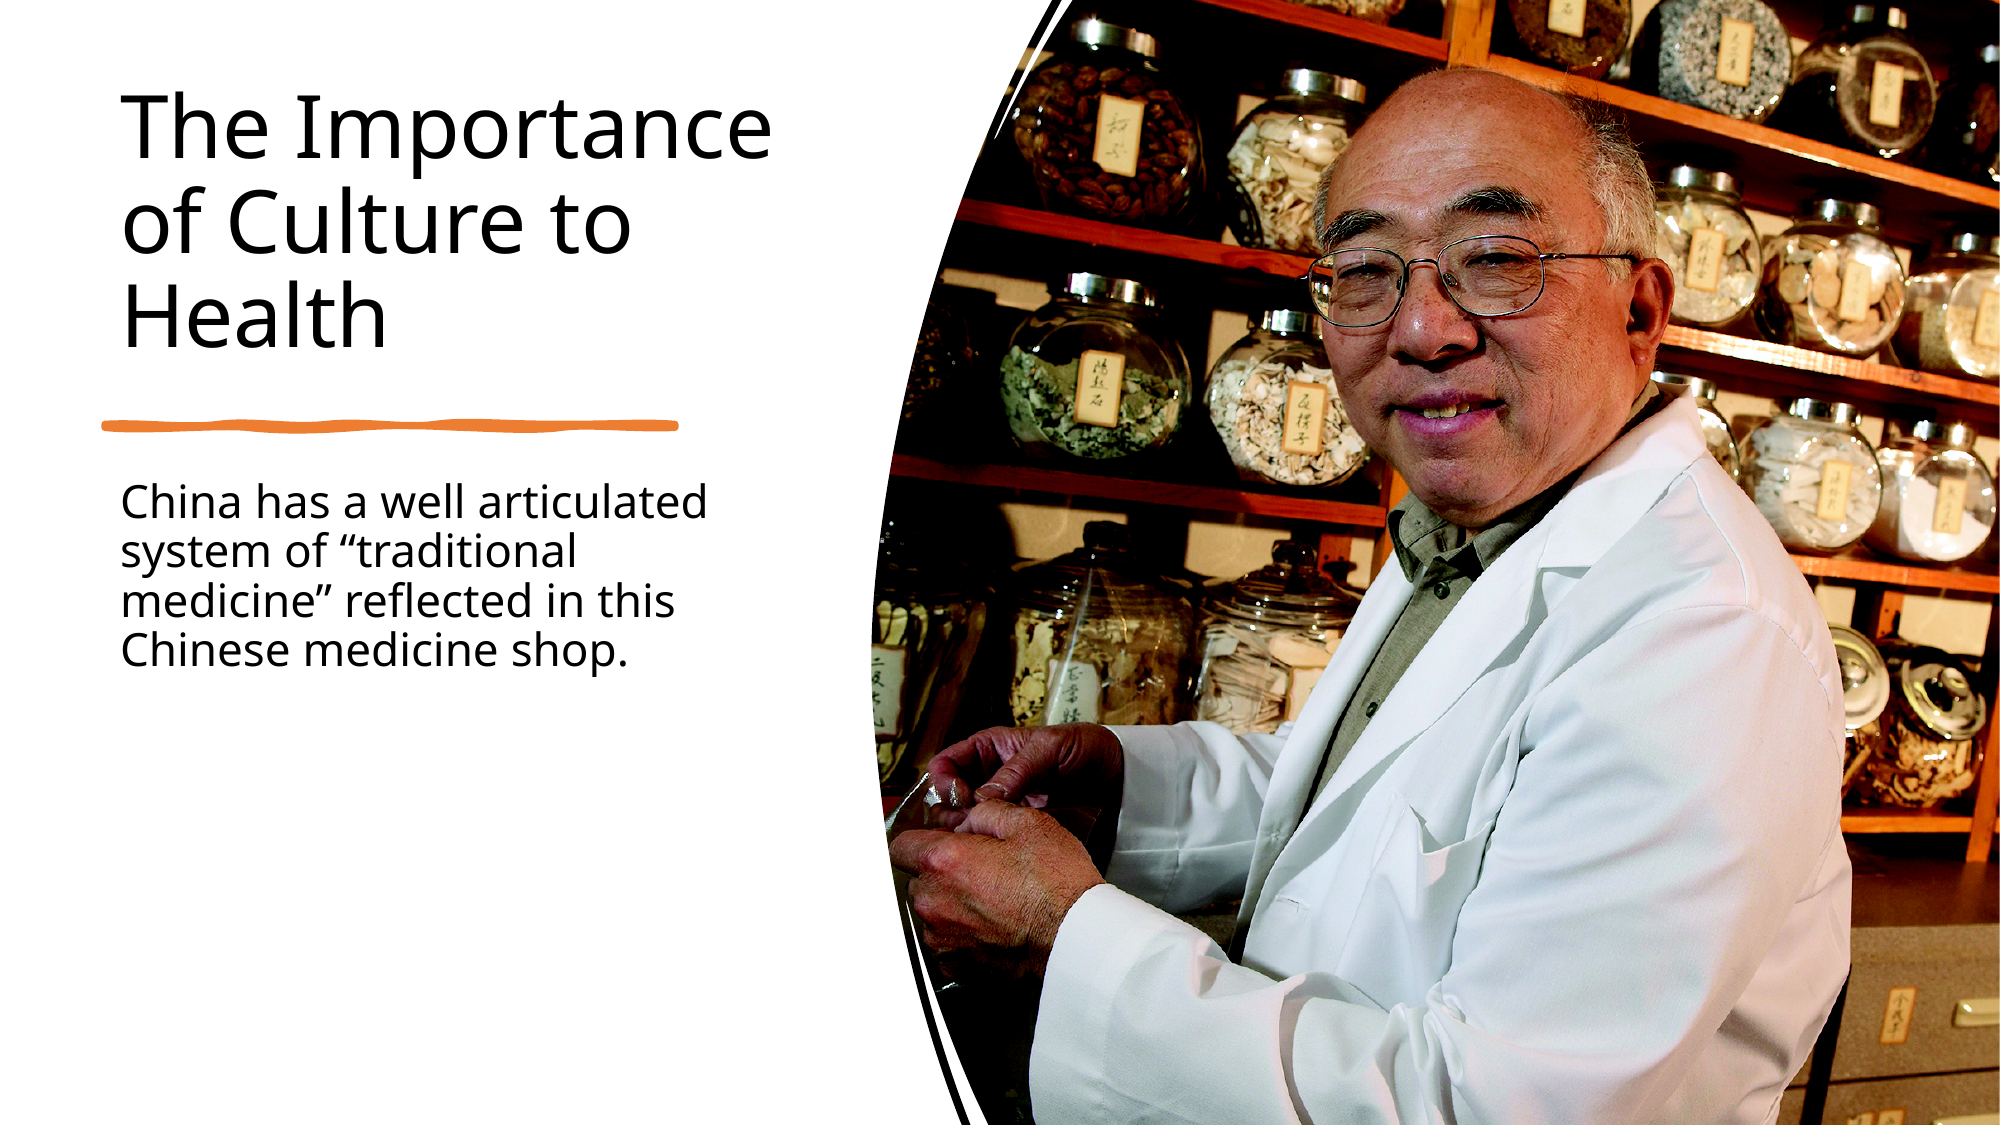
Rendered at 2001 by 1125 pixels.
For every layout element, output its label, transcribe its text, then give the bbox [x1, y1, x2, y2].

text_box [0, 0, 871, 1125]
title The Importance of Culture to Health [105, 53, 822, 375]
text_box [103, 421, 676, 431]
list China has a well articulated system of “traditional medicine” reflected in this Chinese medicine shop. [105, 471, 802, 1016]
picture [871, 0, 2000, 1125]
